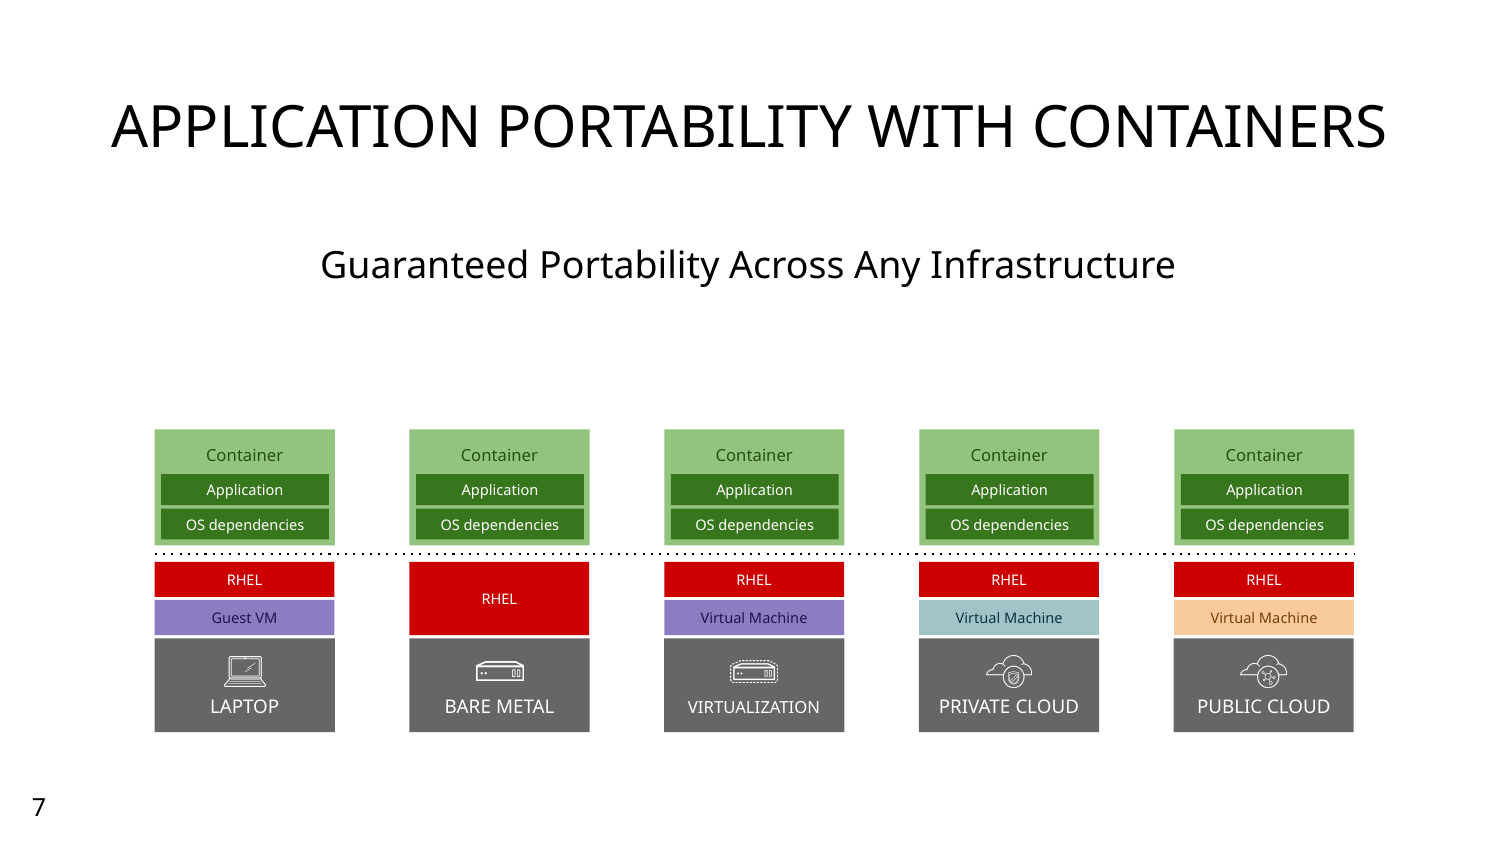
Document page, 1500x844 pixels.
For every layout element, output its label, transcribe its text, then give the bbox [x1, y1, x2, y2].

text_box Guest VM [154, 599, 335, 636]
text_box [918, 429, 1100, 546]
text_box APPLICATION PORTABILITY WITH CONTAINERS [82, 0, 1417, 175]
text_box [154, 638, 336, 733]
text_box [1173, 429, 1355, 546]
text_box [918, 638, 1100, 733]
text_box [1173, 638, 1354, 733]
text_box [663, 638, 845, 733]
text_box RHEL [919, 561, 1099, 597]
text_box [409, 429, 590, 546]
text_box RHEL [664, 561, 845, 597]
text_box RHEL [409, 561, 590, 636]
slide_number 7 [16, 776, 86, 842]
text_box Virtual Machine [919, 600, 1099, 636]
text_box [409, 638, 590, 733]
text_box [154, 429, 336, 546]
text_box Virtual Machine [1174, 599, 1354, 636]
text_box RHEL [1174, 561, 1354, 597]
text_box Virtual Machine [664, 600, 845, 636]
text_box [664, 429, 845, 546]
text_box Guaranteed Portability Across Any Infrastructure [247, 226, 1259, 339]
text_box RHEL [154, 561, 335, 597]
